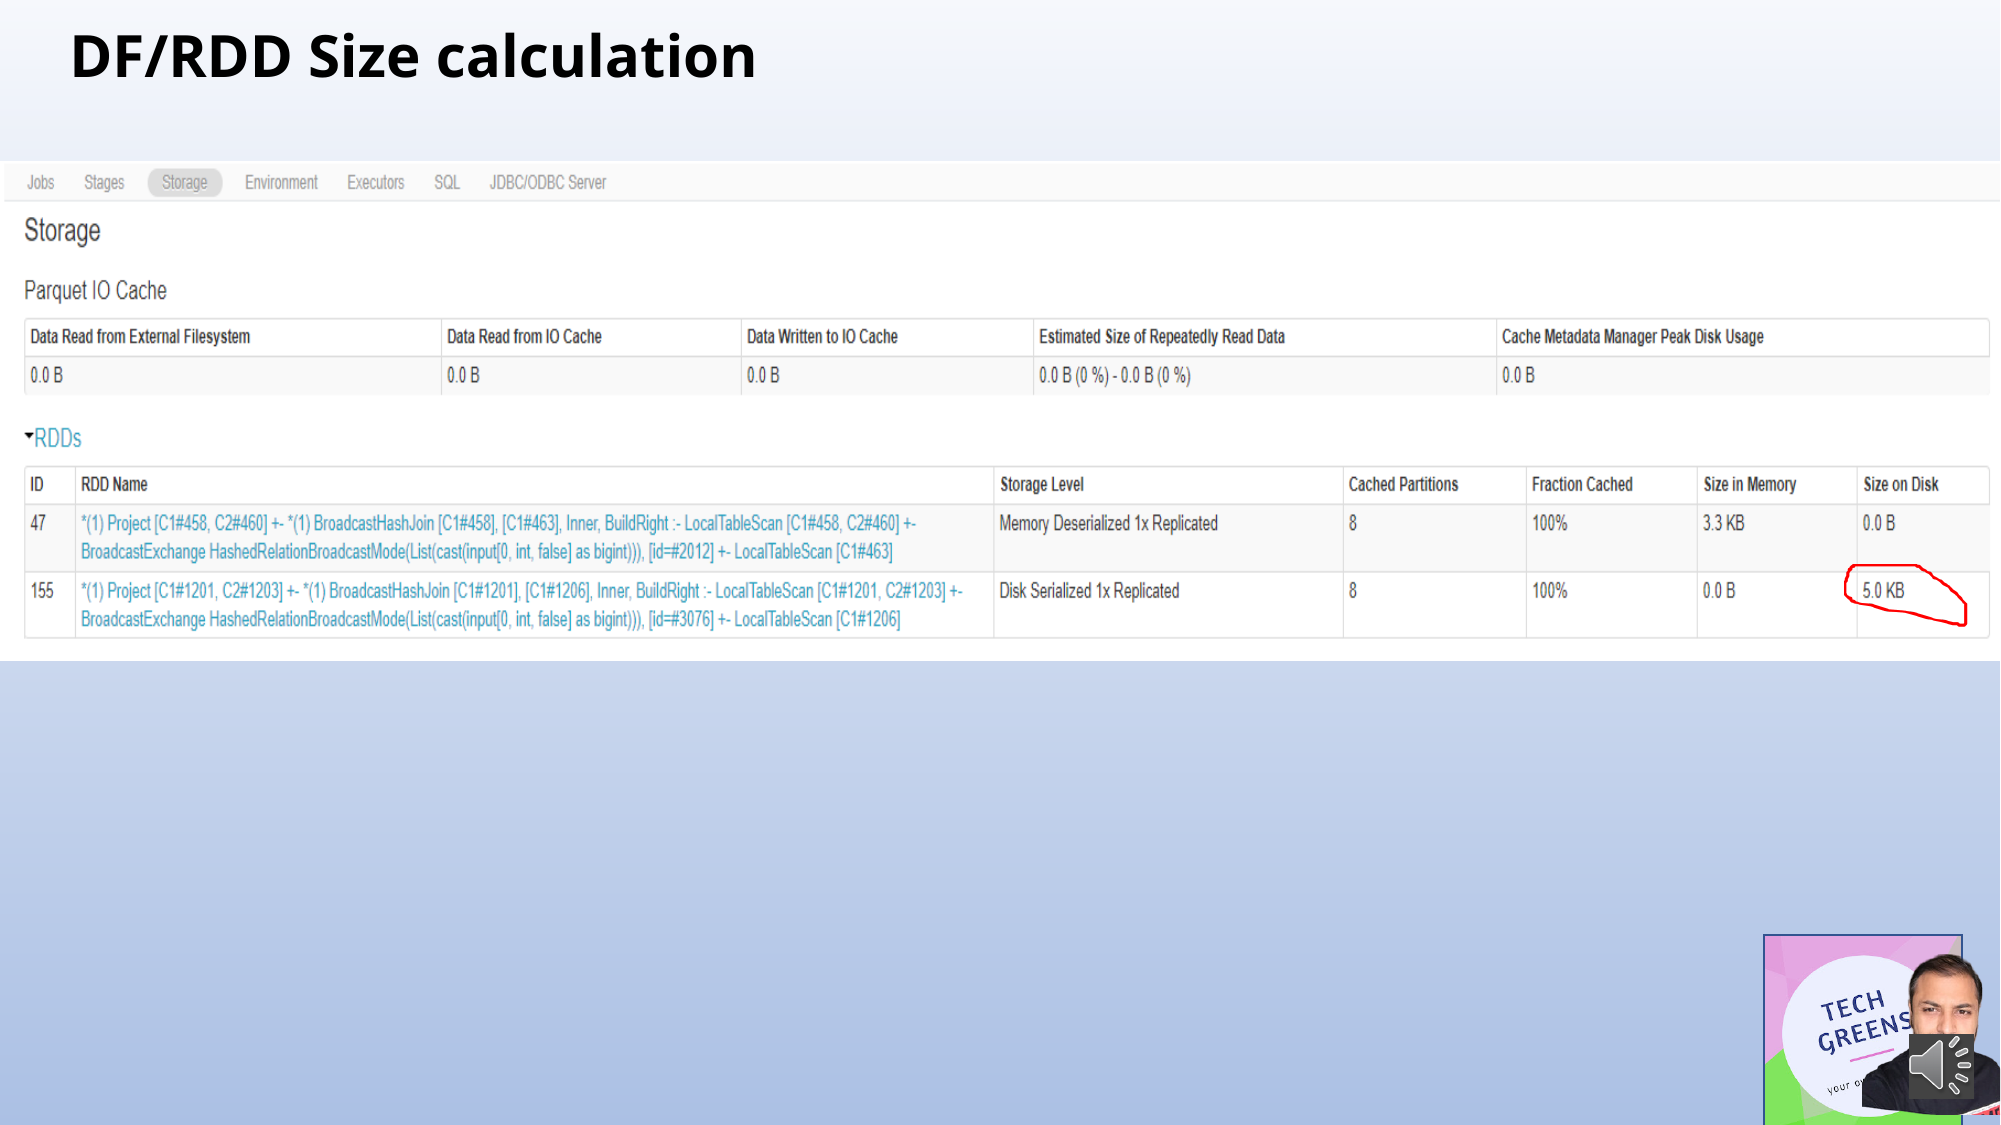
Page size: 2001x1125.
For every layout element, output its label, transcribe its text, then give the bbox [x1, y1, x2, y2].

picture [1765, 936, 2001, 1125]
picture [0, 161, 2000, 661]
title DF/RDD Size calculation [54, 20, 1780, 96]
